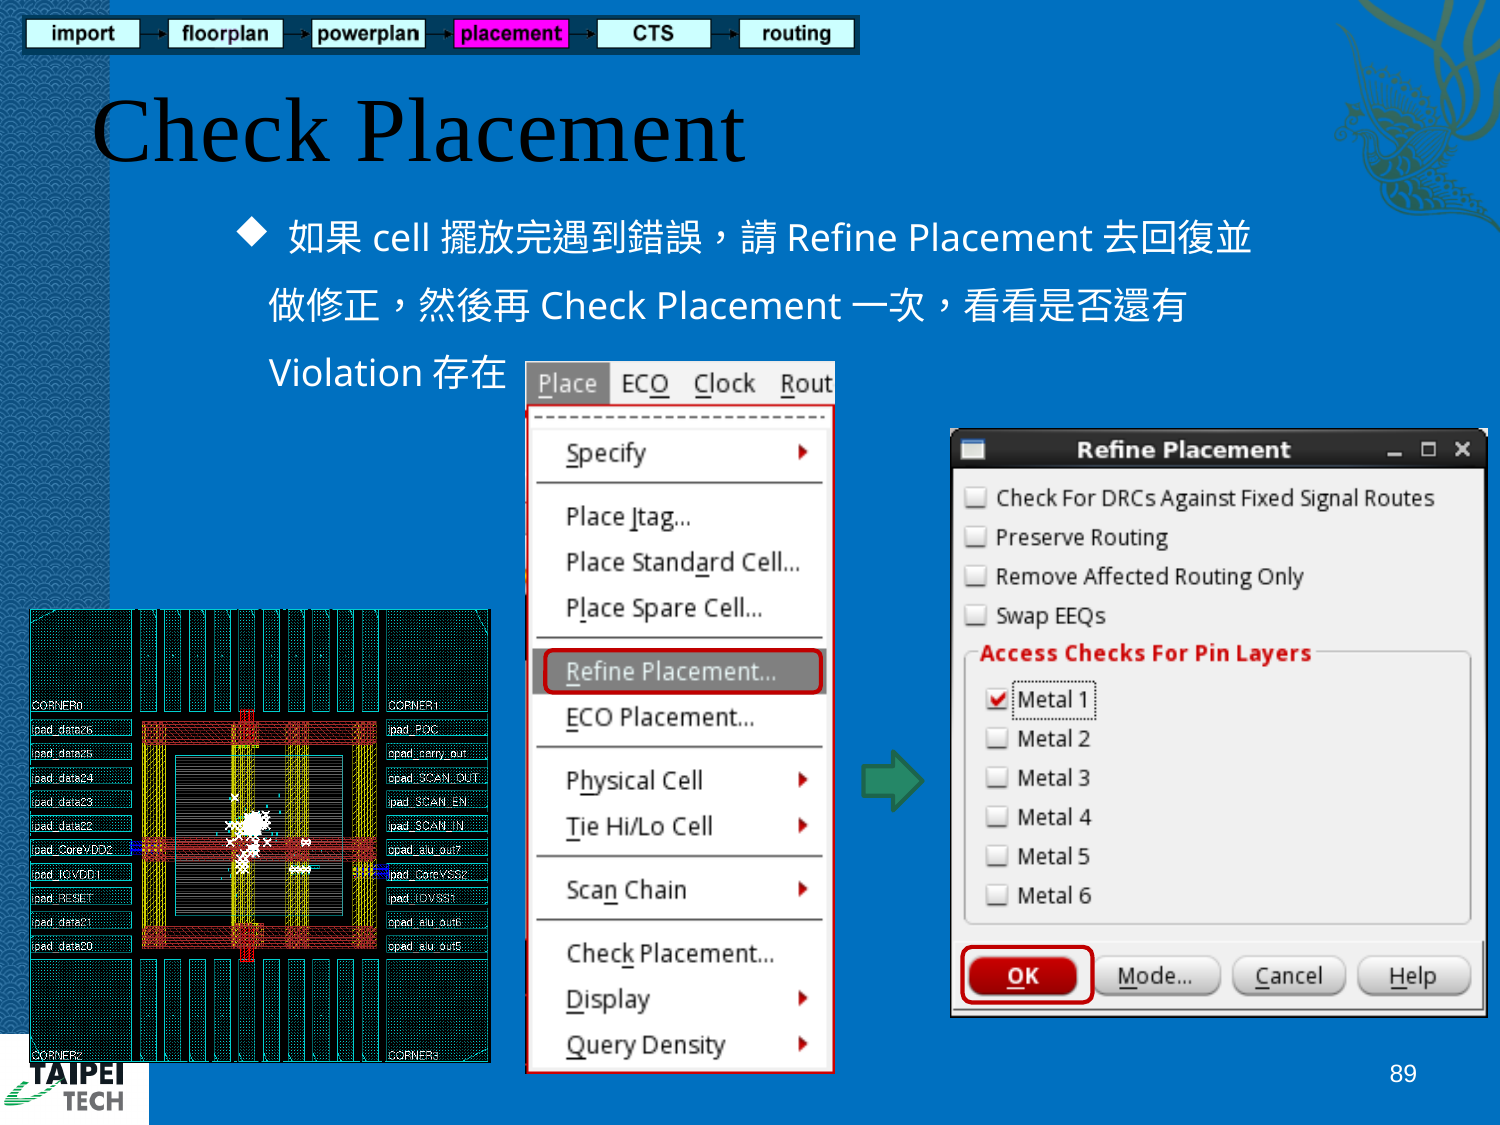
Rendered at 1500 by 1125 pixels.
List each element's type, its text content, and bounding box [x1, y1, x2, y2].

picture [7, 0, 860, 89]
slide_number 89 [1074, 1046, 1425, 1103]
picture [525, 361, 836, 1074]
picture [0, 0, 491, 1125]
text_box [864, 749, 925, 813]
picture [950, 427, 1488, 1019]
title Check Placement [76, 31, 1427, 219]
text_box 如果cell擺放完遇到錯誤，請Refine Placement去回復並做修正，然後再Check Placement一次，看看是否還有Violation存在 [218, 184, 1282, 409]
